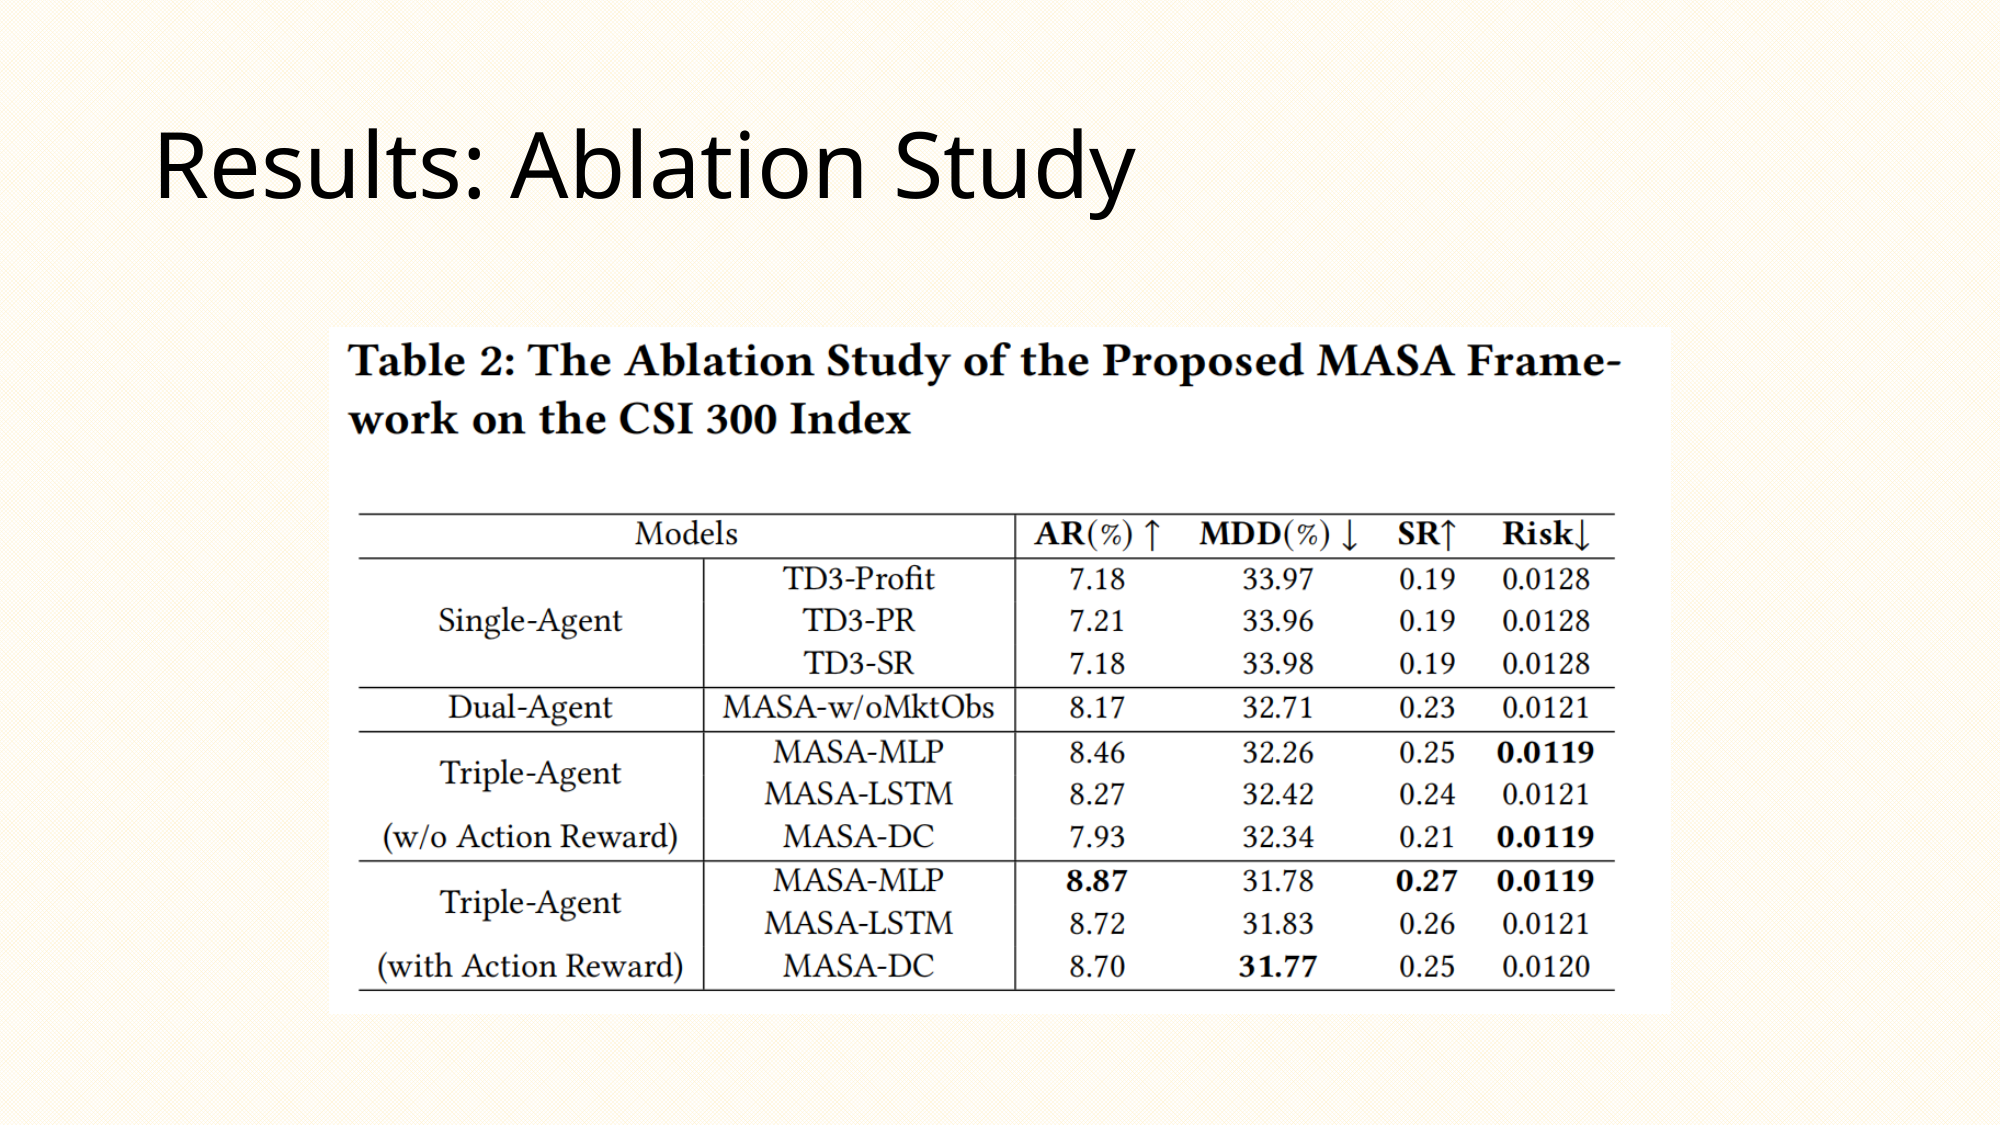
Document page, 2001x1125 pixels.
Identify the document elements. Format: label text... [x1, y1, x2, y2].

picture [329, 327, 1671, 1014]
title Results: Ablation Study [137, 59, 1863, 278]
